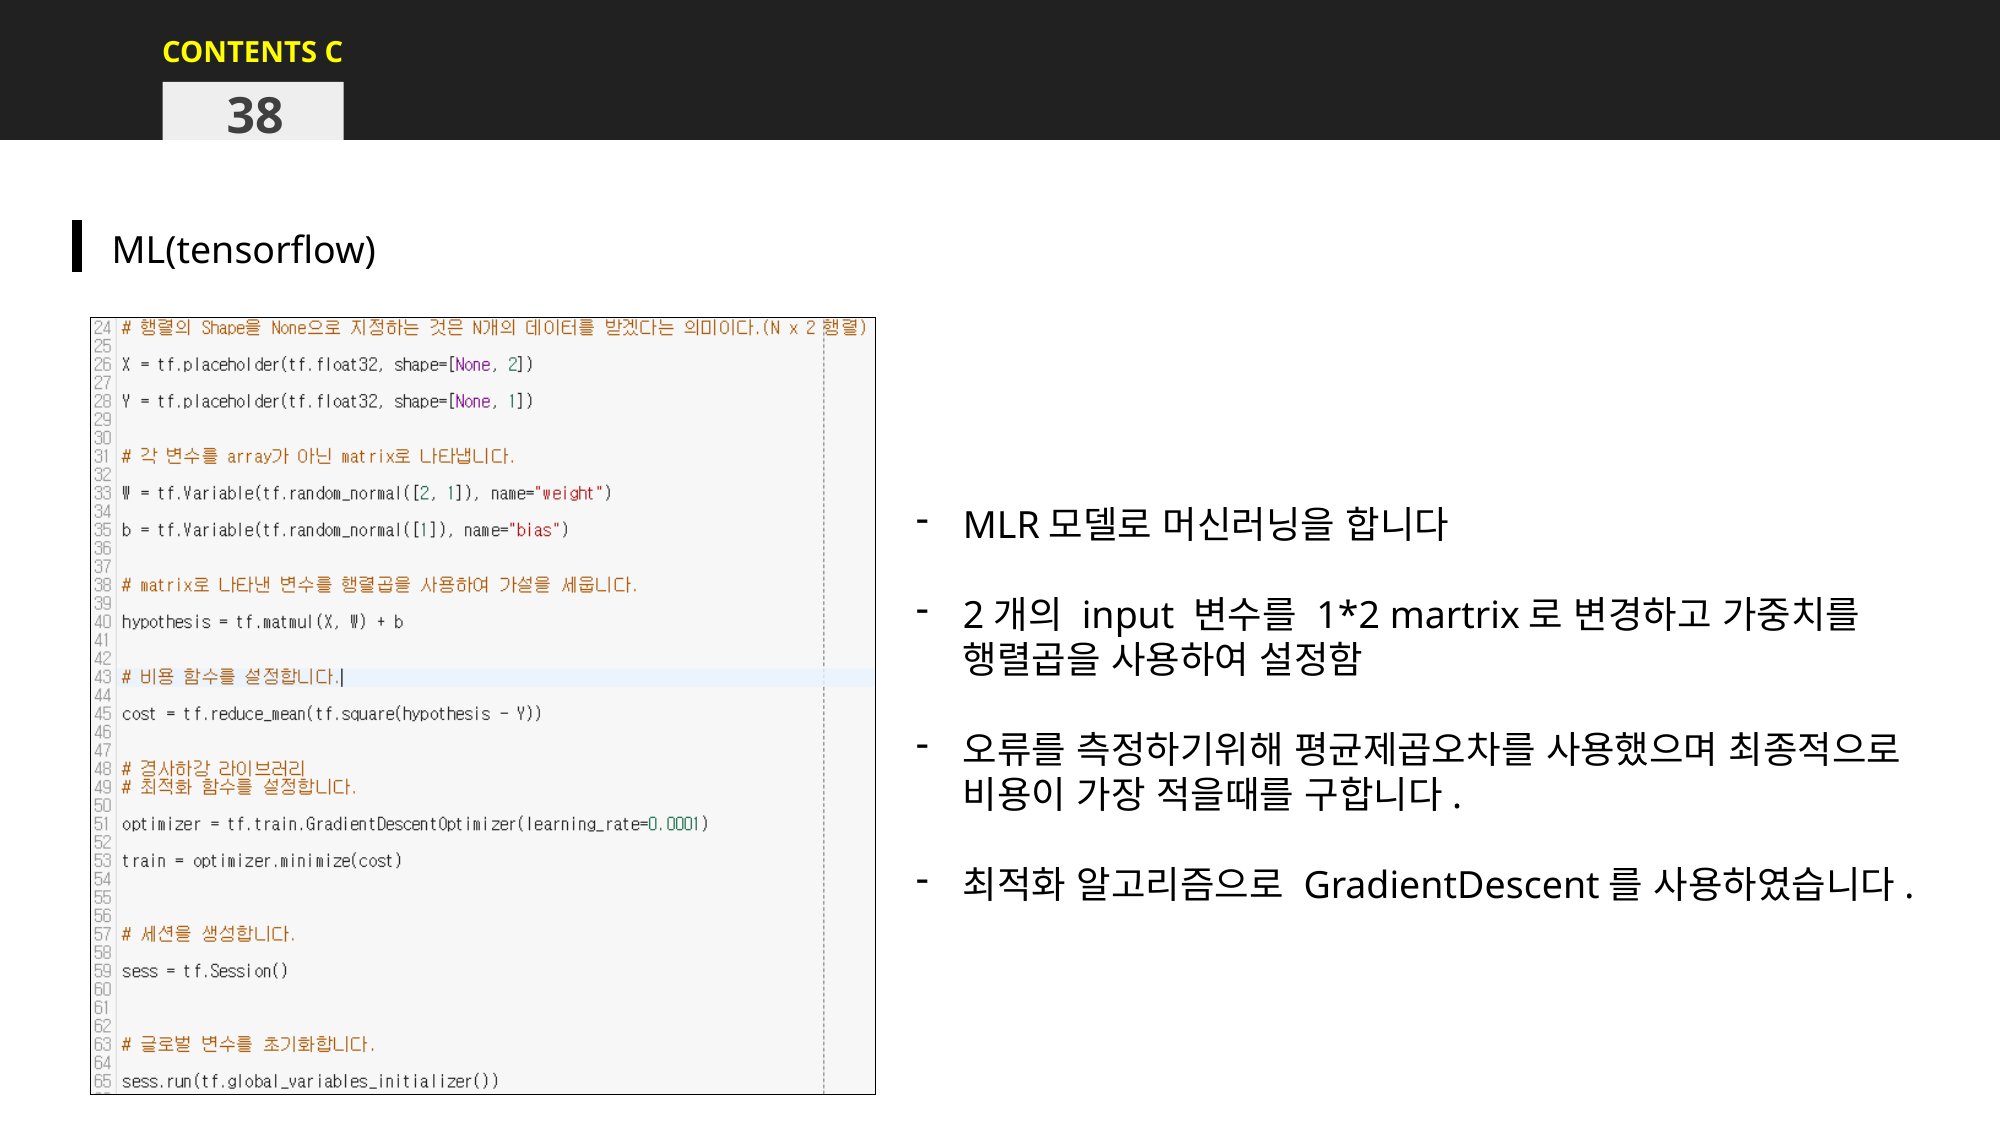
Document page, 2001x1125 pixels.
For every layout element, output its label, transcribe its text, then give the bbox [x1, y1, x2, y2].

text_box CONTENTS C [147, 8, 359, 76]
text_box [0, 0, 2000, 141]
text_box [72, 220, 82, 272]
text_box MLR모델로 머신러닝을 합니다 2개의 input 변수를 1*2 martrix로 변경하고 가중치를 행렬곱을 사용하여 설정함 오류를 측정하기위해 평균제곱오차를 사용했으며 최종적으로 비용이 가장 적을때를 구합니다. 최적화 알고리즘으로 GradientDescent를 사용하였습니다. [901, 493, 1985, 914]
text_box 38 [211, 75, 299, 151]
picture [90, 317, 876, 1095]
text_box [299, 81, 345, 141]
text_box [161, 81, 211, 141]
text_box ML(tensorflow) [96, 219, 392, 279]
